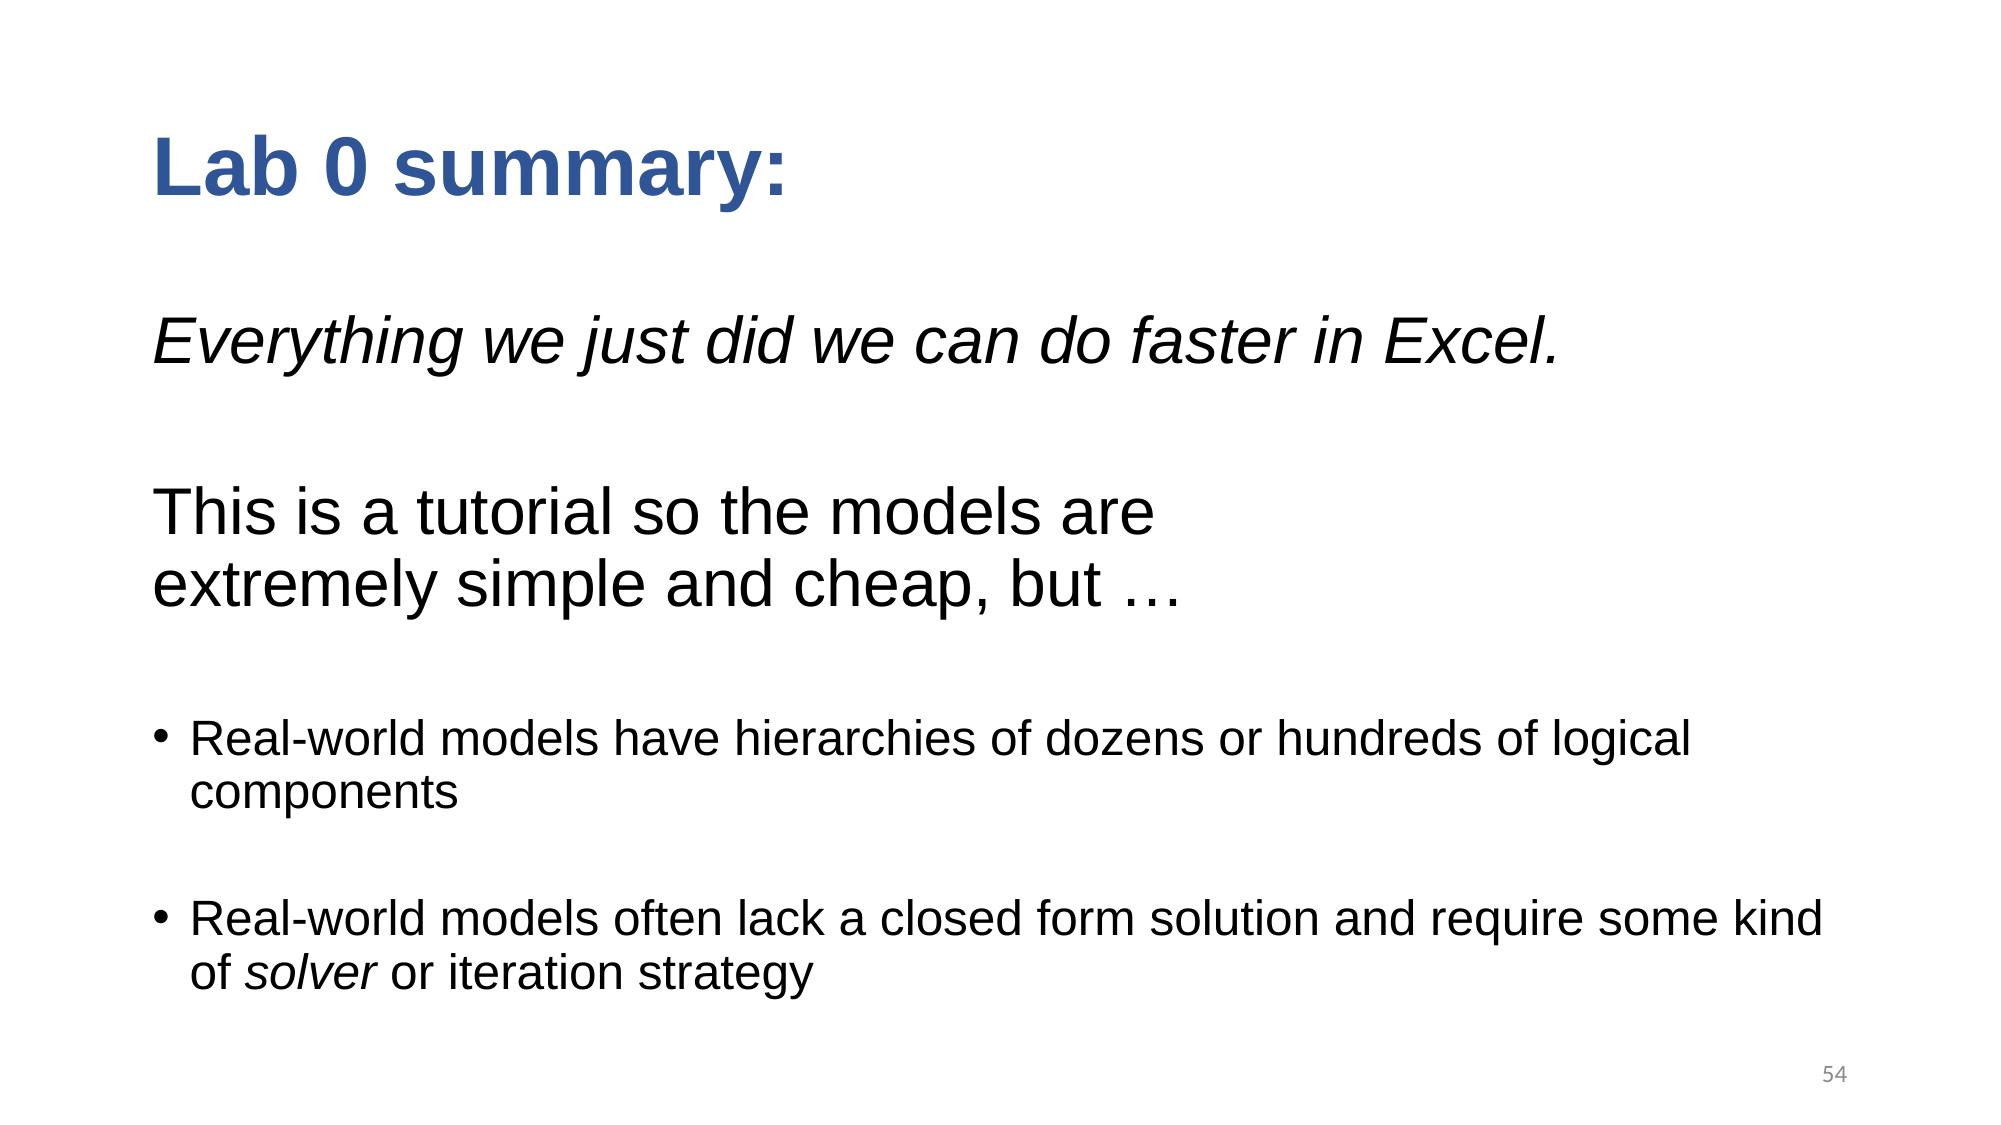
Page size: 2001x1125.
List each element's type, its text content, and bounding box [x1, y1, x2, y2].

slide_number 54 [1412, 1042, 1863, 1103]
list Everything we just did we can do faster in Excel. This is a tutorial so the models are extremely simple and cheap, but … Real-world models have hierarchies of dozens or hundreds of logical components Real-world models often lack a closed form solution and require some kind of solver or iteration strategy [137, 299, 1863, 1014]
title Lab 0 summary: [137, 59, 1747, 278]
